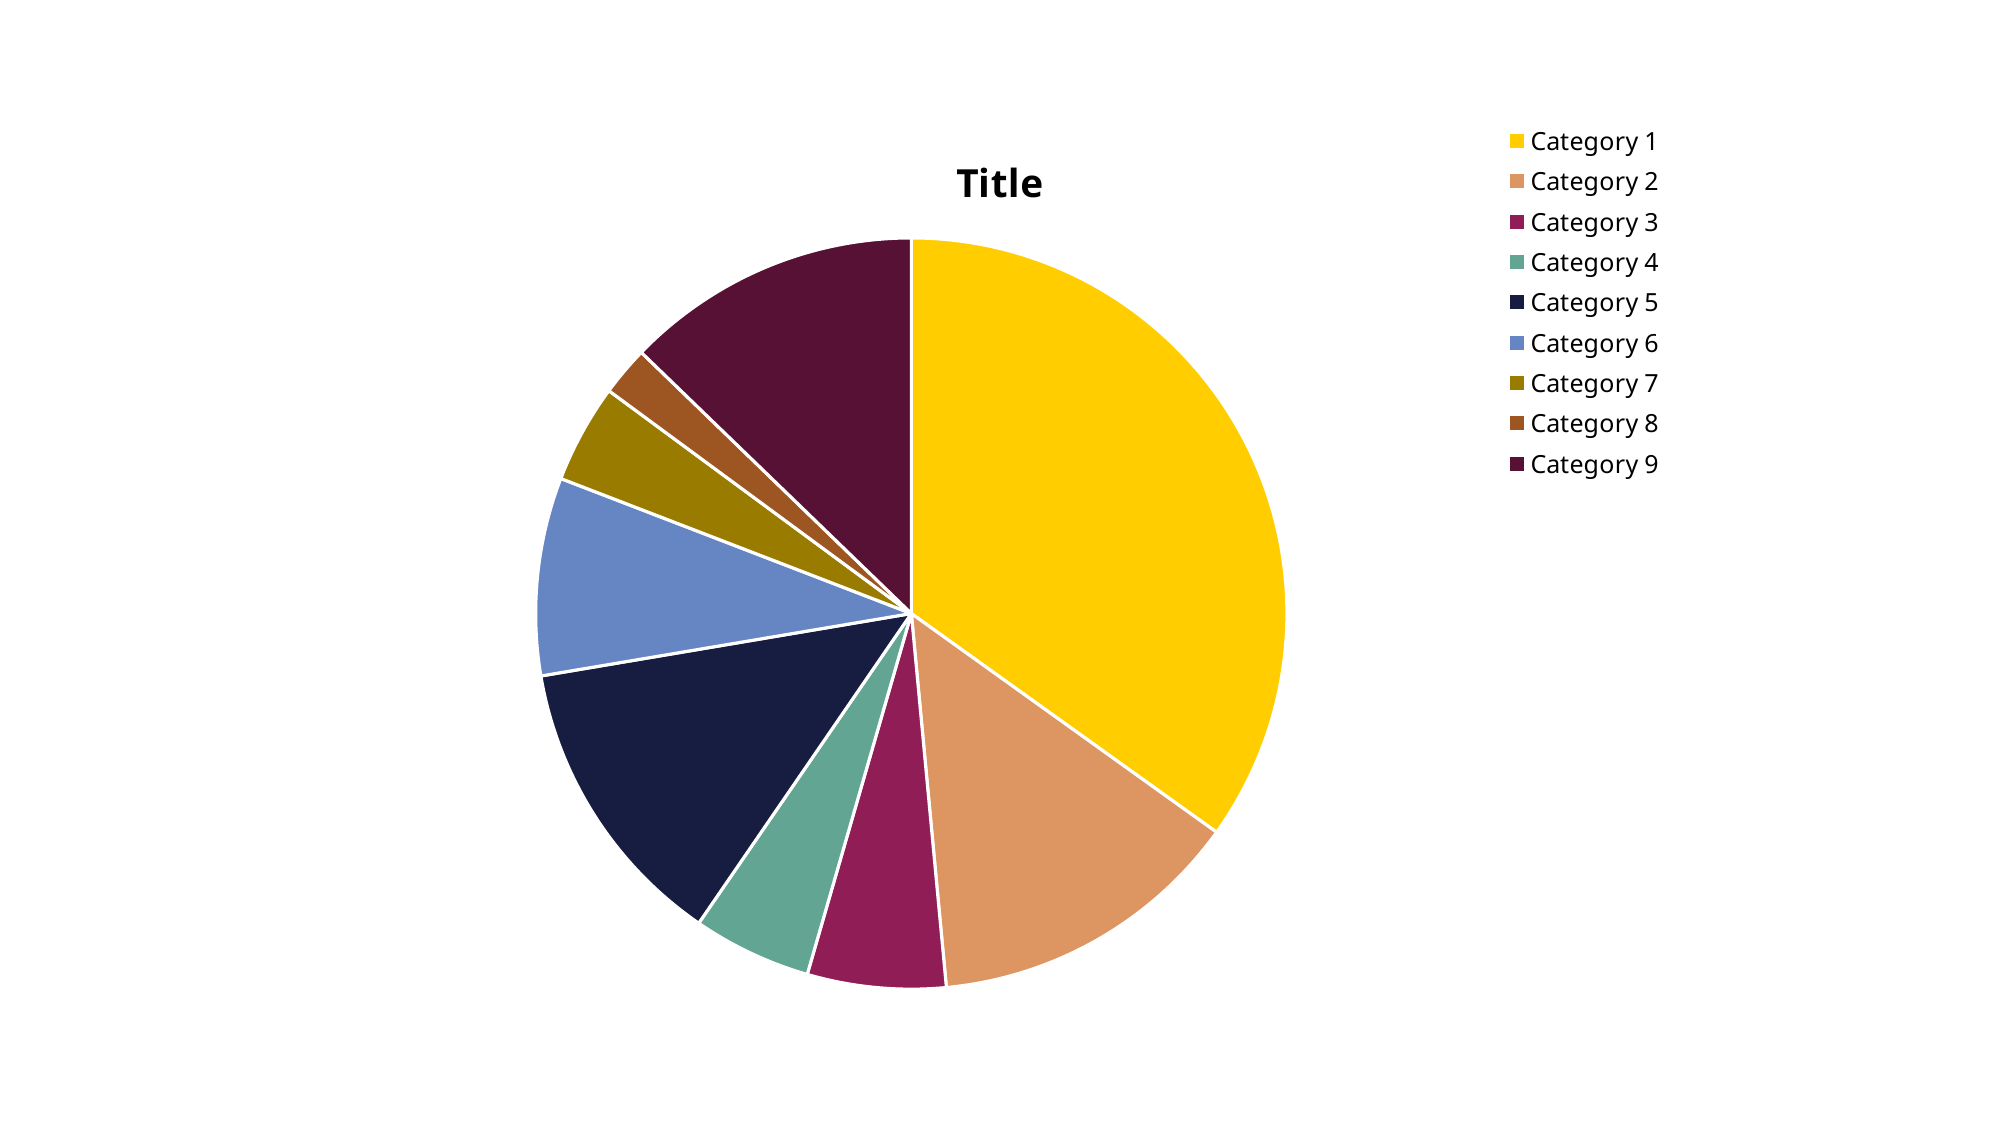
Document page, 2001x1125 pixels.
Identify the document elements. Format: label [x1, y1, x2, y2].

chart [333, 117, 1668, 1008]
